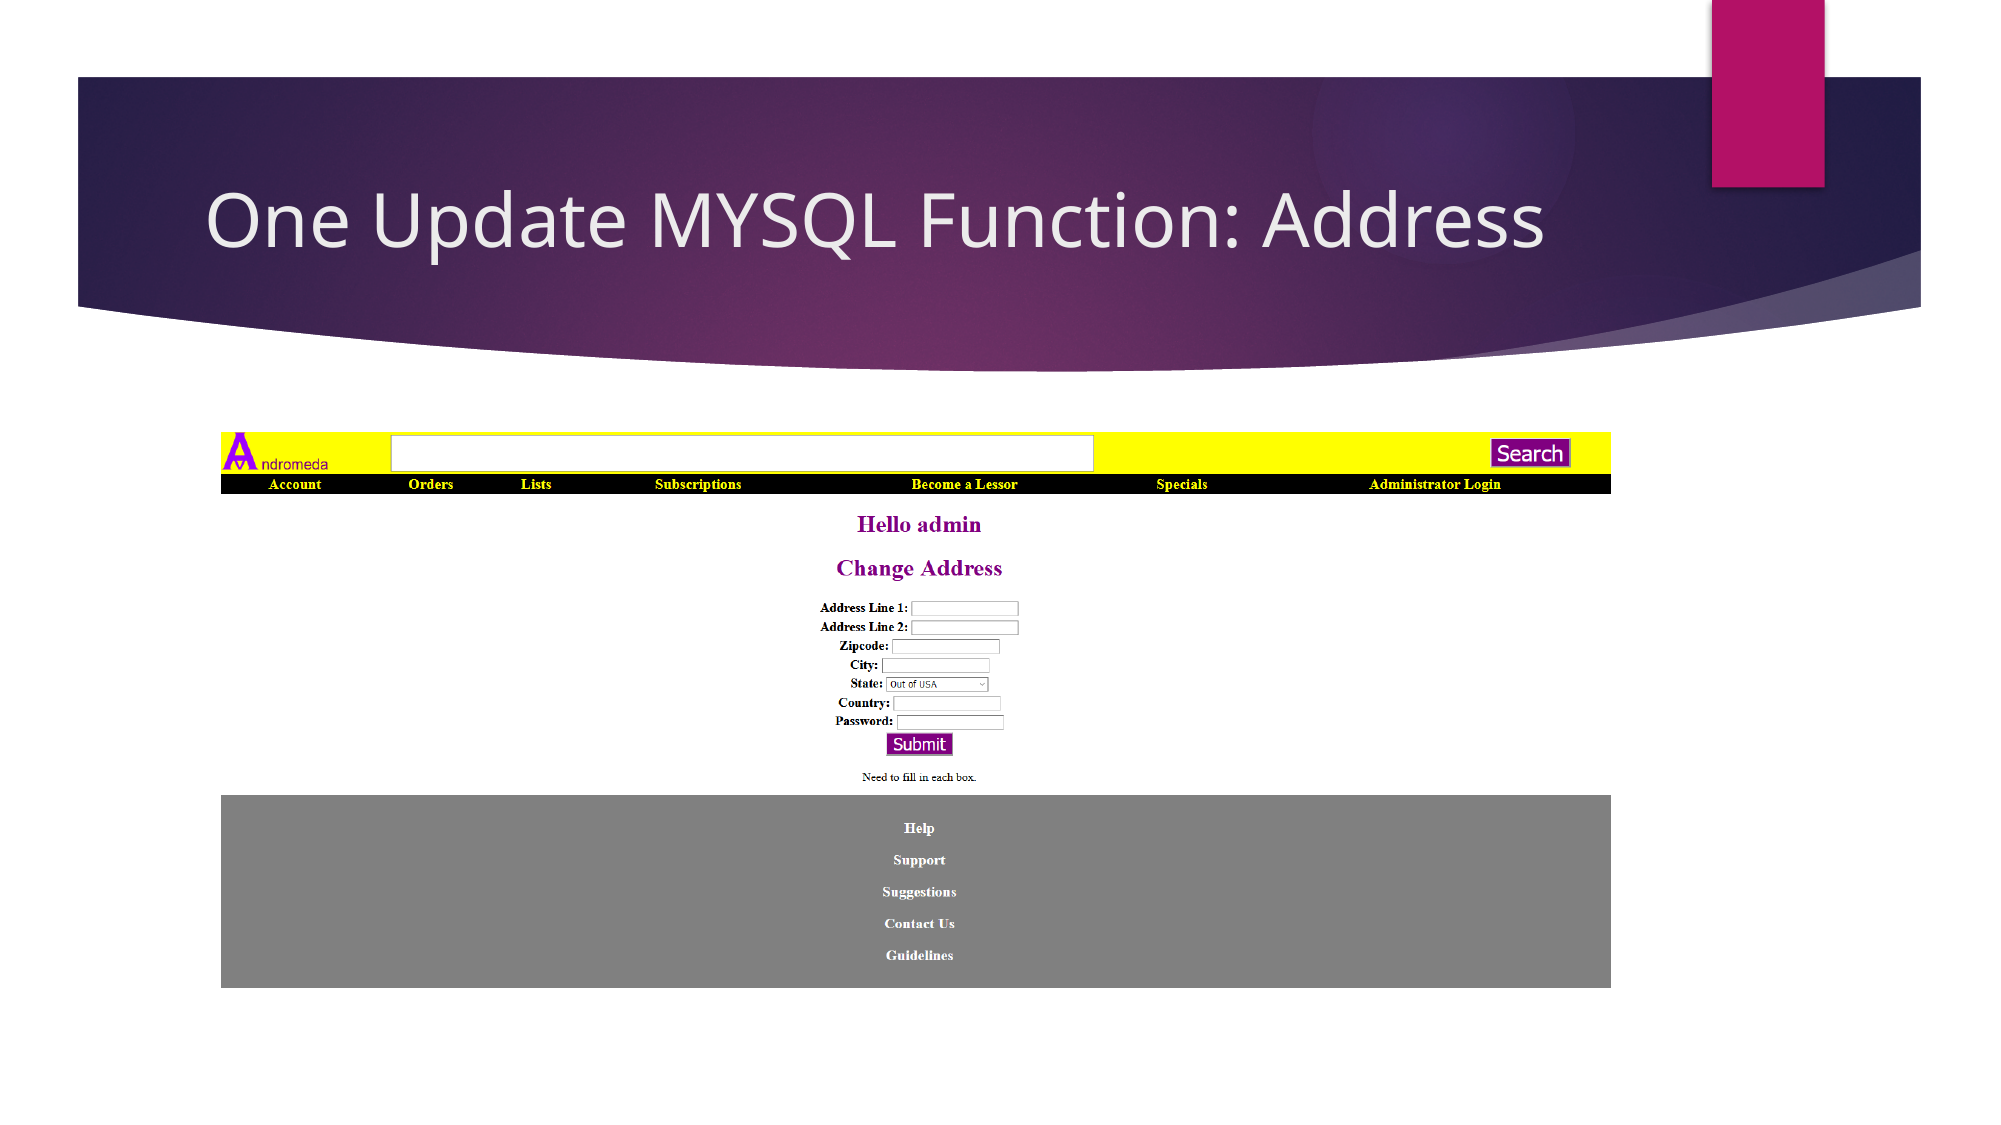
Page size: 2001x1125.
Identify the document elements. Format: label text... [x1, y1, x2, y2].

title One Update MYSQL Function: Address [189, 159, 1627, 276]
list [215, 426, 1611, 988]
